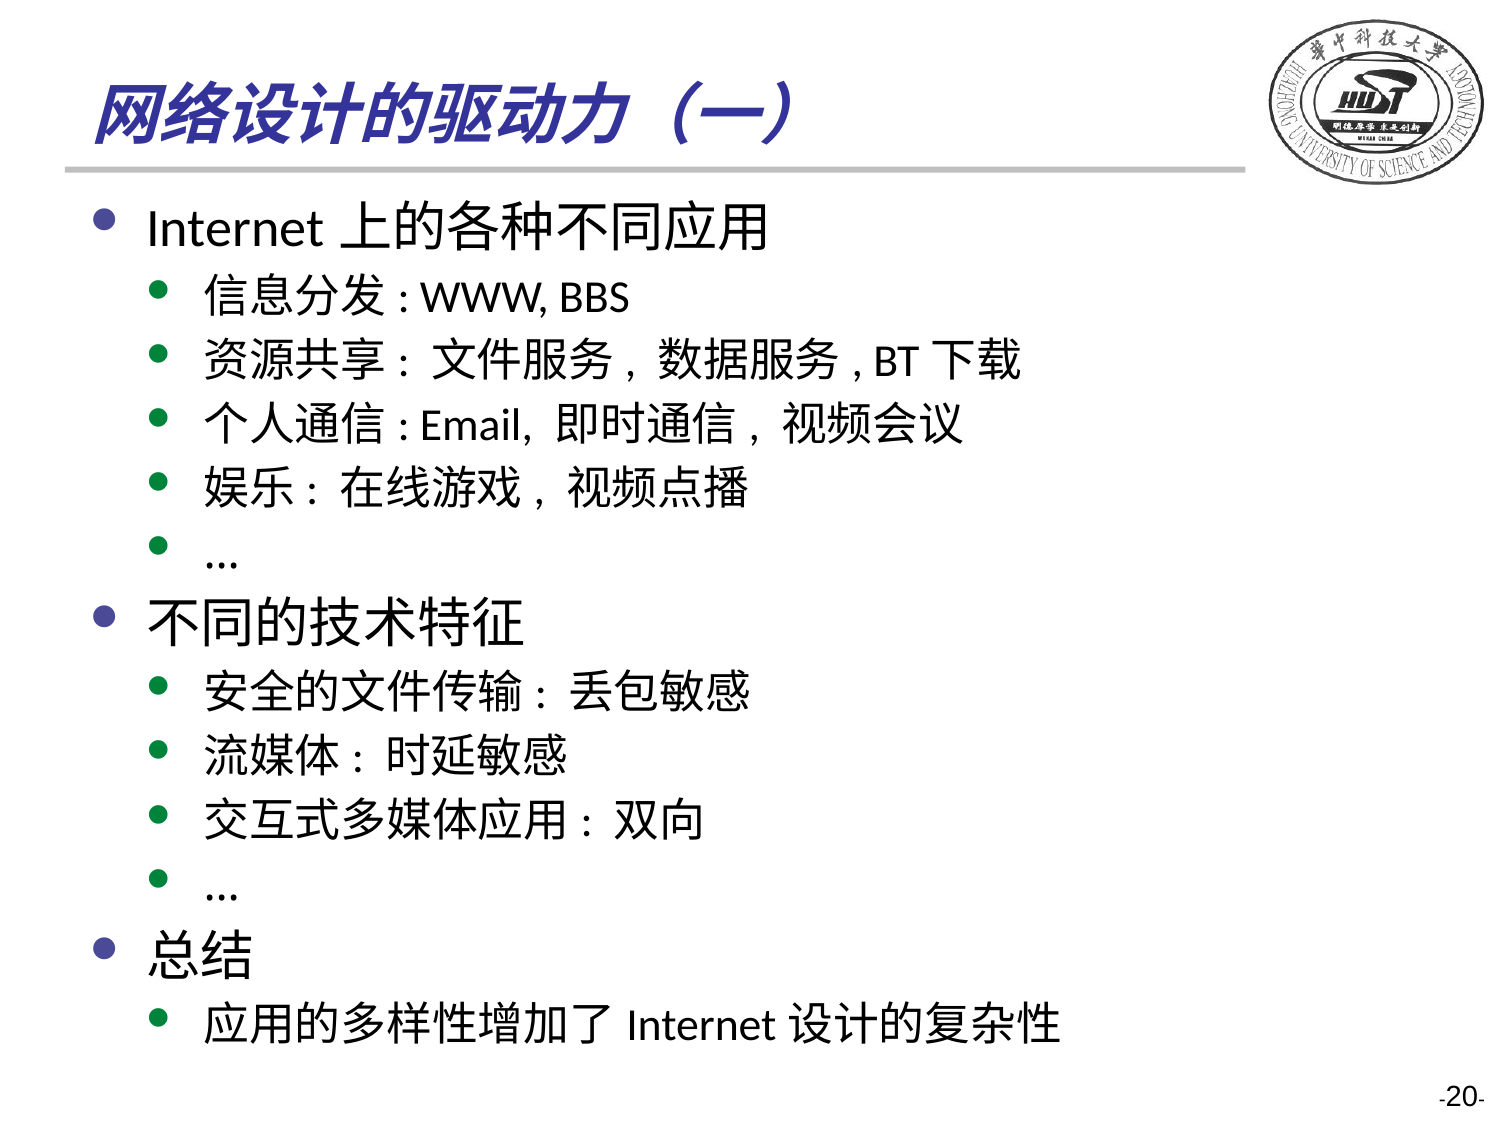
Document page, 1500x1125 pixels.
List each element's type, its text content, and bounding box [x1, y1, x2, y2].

list Internet上的各种不同应用 信息分发: WWW, BBS 资源共享: 文件服务, 数据服务, BT下载 个人通信: Email, 即时通信, 视频会议 娱乐: 在线游戏, 视频点播 … 不同的技术特征 安全的文件传输: 丢包敏感 流媒体: 时延敏感 交互式多媒体应用: 双向 … 总结 应用的多样性增加了Internet设计的复杂性 [75, 184, 1425, 1125]
picture [1257, 18, 1489, 185]
text_box -20- [1425, 1070, 1500, 1125]
title 网络设计的驱动力（一） [76, 42, 1315, 160]
